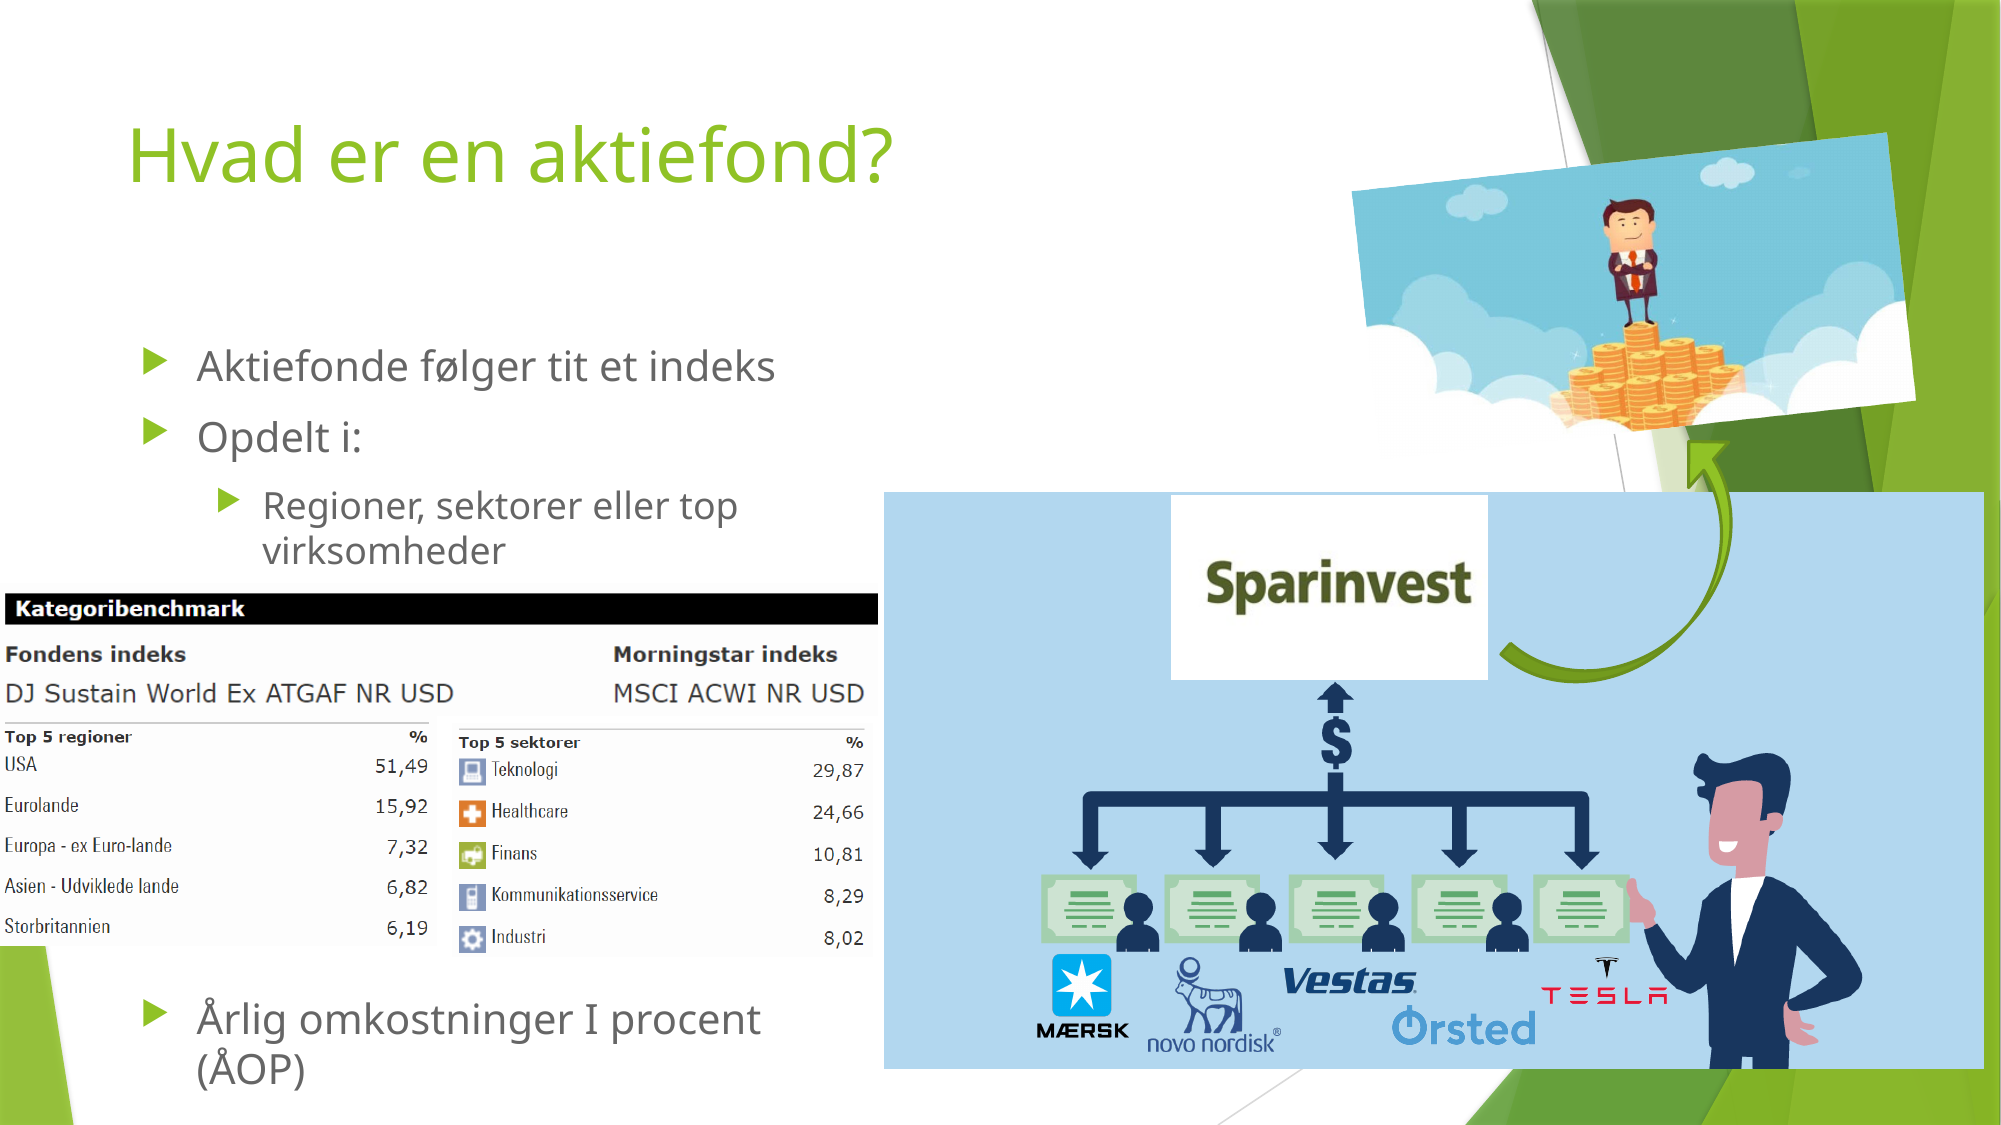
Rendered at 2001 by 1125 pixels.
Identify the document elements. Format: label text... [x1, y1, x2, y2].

picture [451, 723, 874, 957]
text_box Aktiefonde følger tit et indeks Opdelt i: Regioner, sektorer eller top virksomheder Årlig omkostninger I procent (ÅOP) [125, 332, 884, 582]
title Hvad er en aktiefond? [111, 99, 1522, 317]
text_box Aktiefonde følger tit et indeks Opdelt i: Regioner, sektorer eller top virksomheder Årlig omkostninger I procent (ÅOP) [125, 724, 884, 1125]
picture [0, 582, 878, 947]
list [1009, 924, 1155, 1069]
picture [883, 492, 1985, 1069]
picture [1352, 133, 1915, 459]
text_box [1686, 441, 1731, 491]
